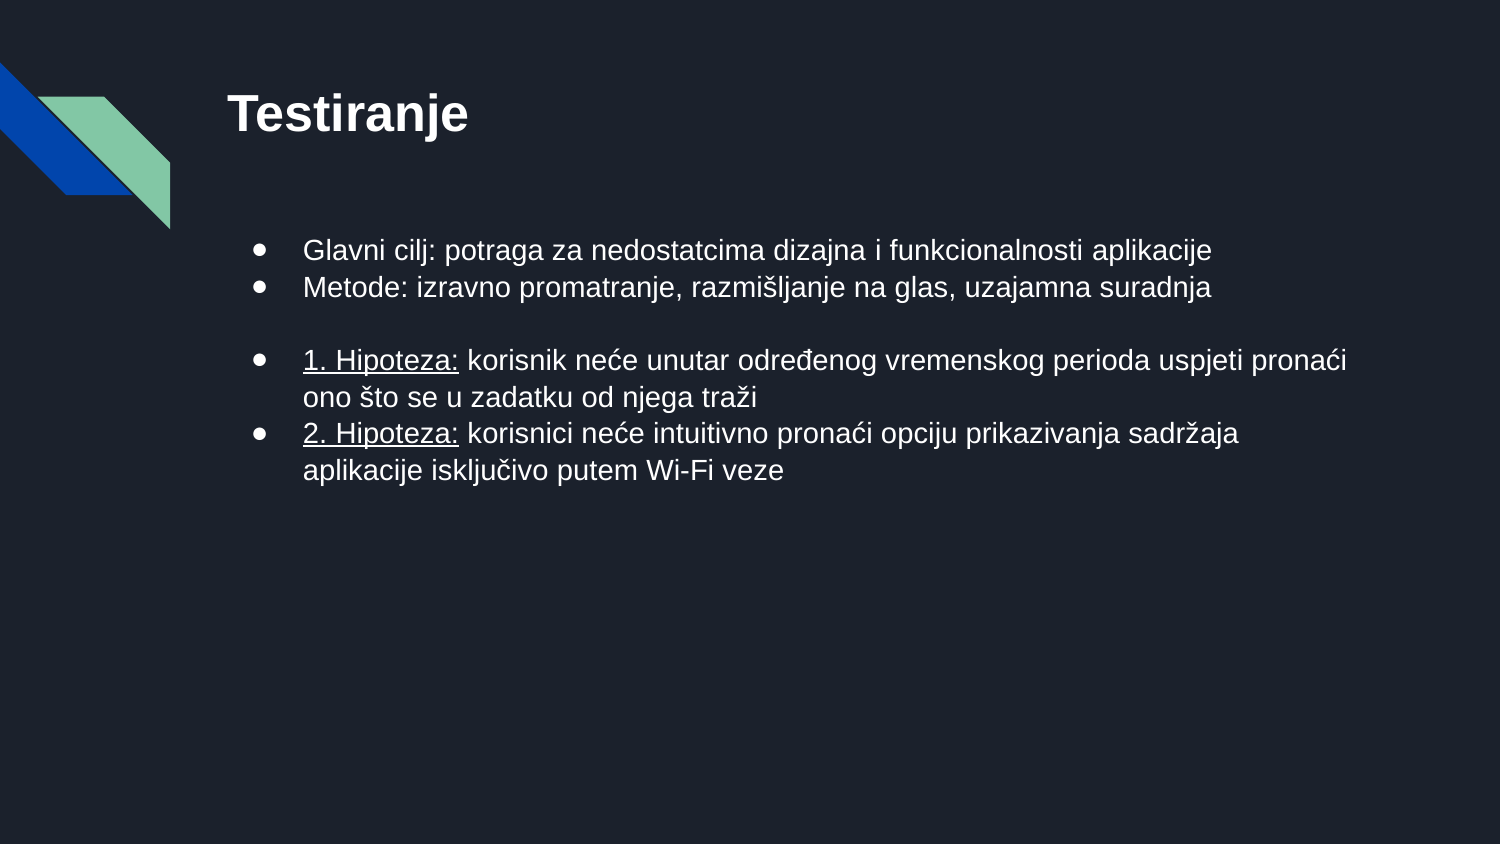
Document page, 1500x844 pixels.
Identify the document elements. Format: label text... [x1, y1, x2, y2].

title Testiranje [212, 64, 1368, 214]
list Glavni cilj: potraga za nedostatcima dizajna i funkcionalnosti aplikacije Metode: izravno promatranje, razmišljanje na glas, uzajamna suradnja 1. Hipoteza: korisnik neće unutar određenog vremenskog perioda uspjeti pronaći ono što se u zadatku od njega traži 2. Hipoteza: korisnici neće intuitivno pronaći opciju prikazivanja sadržaja aplikacije isključivo putem Wi-Fi veze [212, 214, 1368, 693]
